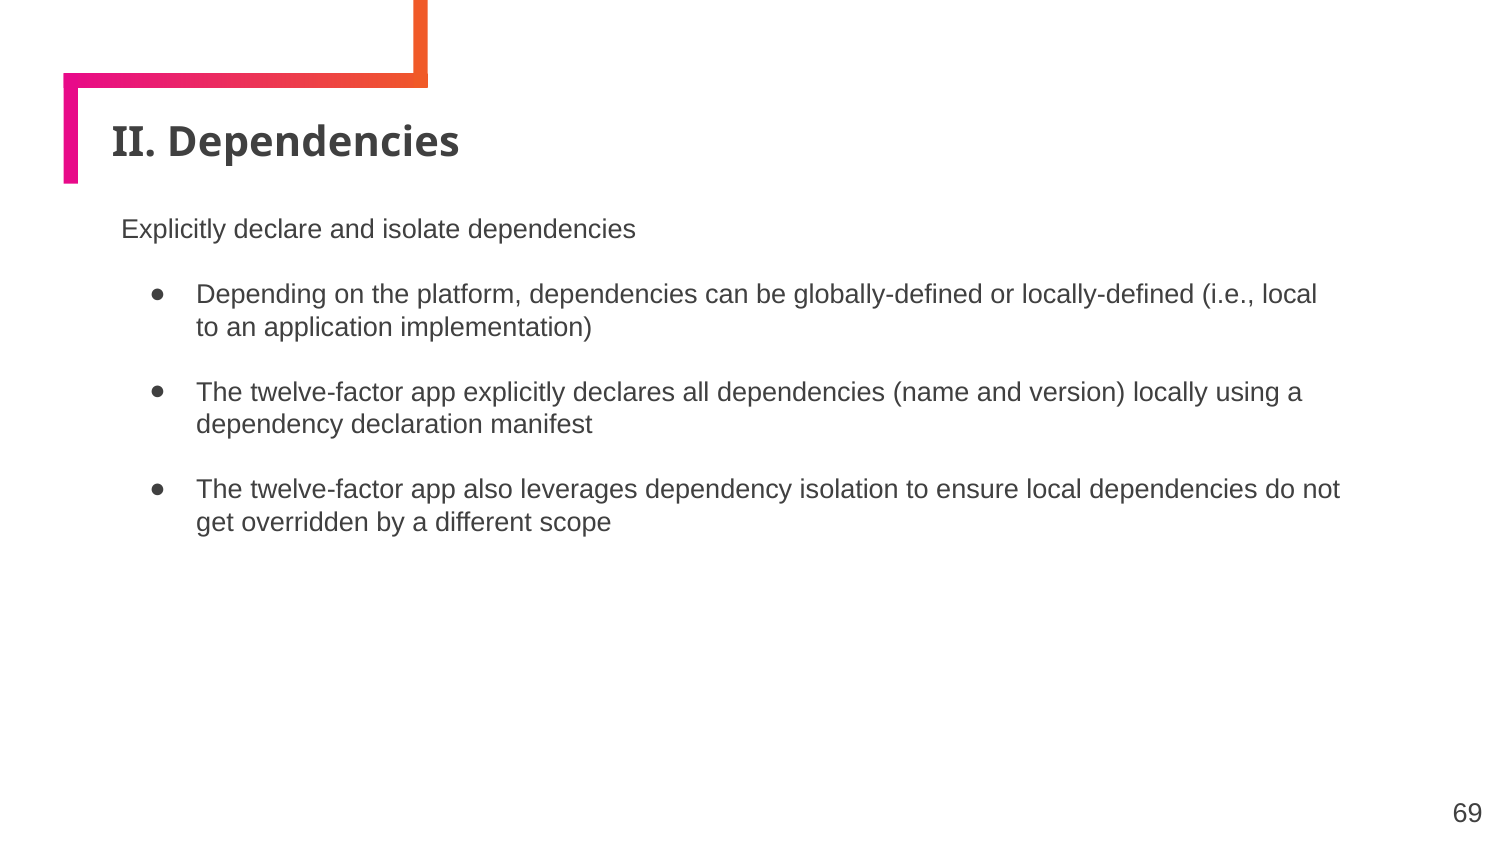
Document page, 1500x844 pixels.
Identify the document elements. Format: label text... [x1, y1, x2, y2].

subtitle Explicitly declare and isolate dependencies Depending on the platform, dependencies can be globally-defined or locally-defined (i.e., local to an application implementation) The twelve-factor app explicitly declares all dependencies (name and version) locally using a dependency declaration manifest The twelve-factor app also leverages dependency isolation to ensure local dependencies do not get overridden by a different scope [100, 206, 1352, 727]
title II. Dependencies [100, 117, 1455, 169]
slide_number 69 [1403, 779, 1494, 844]
